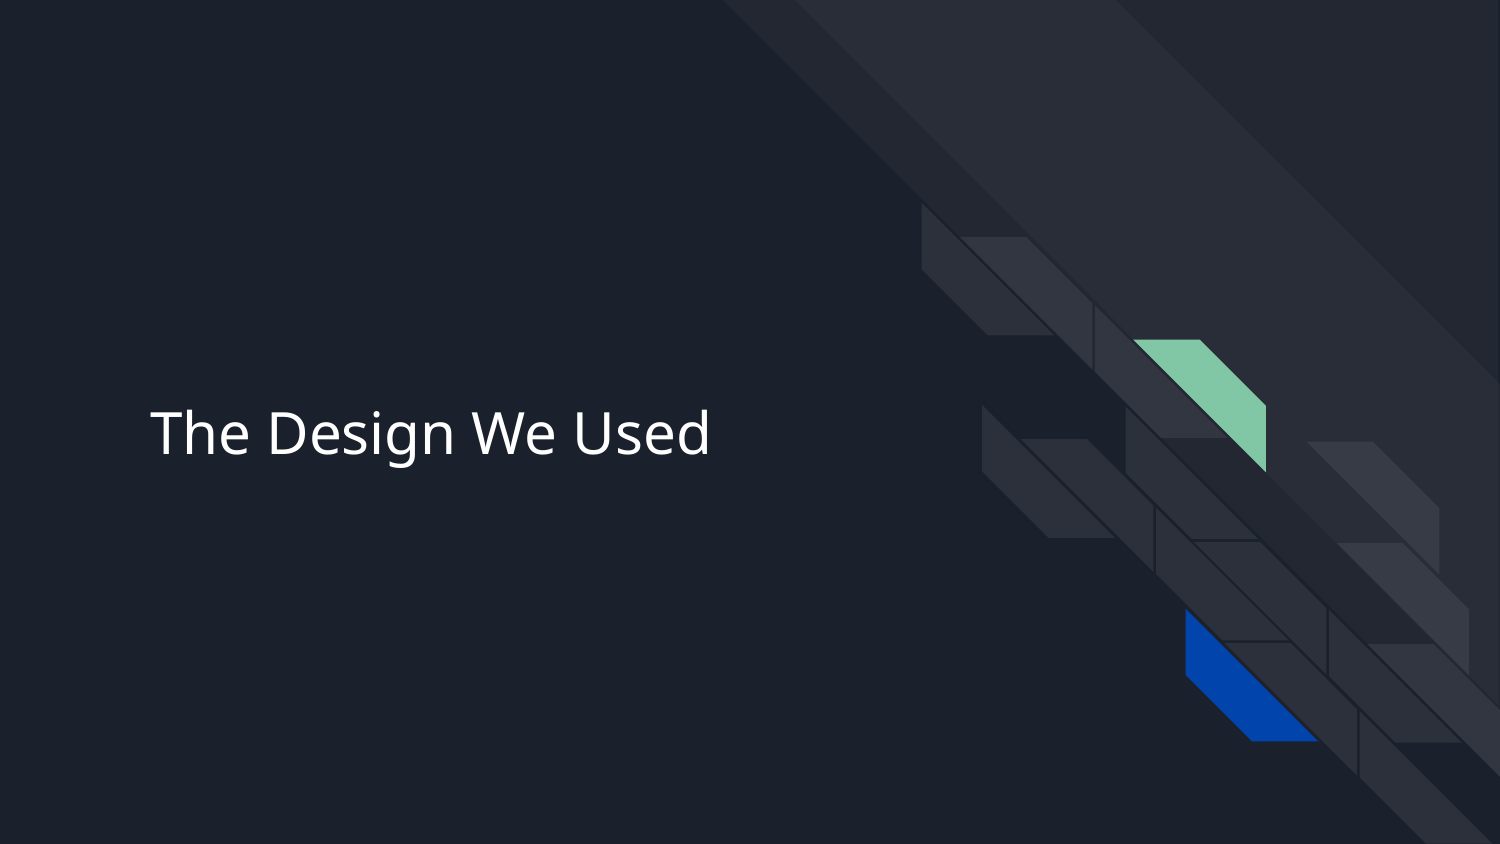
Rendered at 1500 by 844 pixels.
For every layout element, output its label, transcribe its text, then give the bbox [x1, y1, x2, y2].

title The Design We Used [135, 336, 888, 526]
